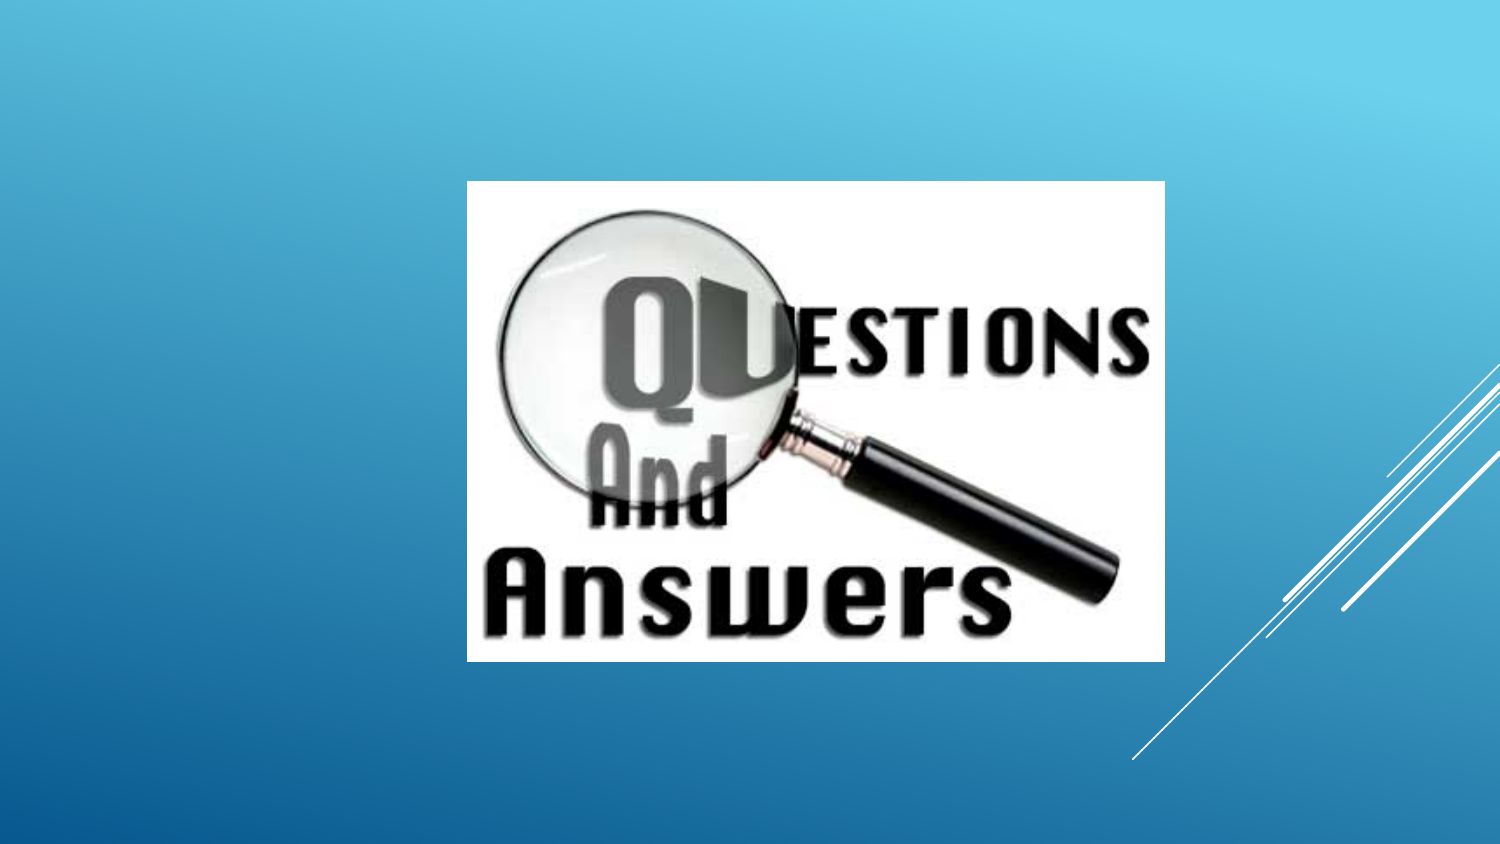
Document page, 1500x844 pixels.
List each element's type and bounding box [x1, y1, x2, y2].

picture [466, 181, 1165, 662]
